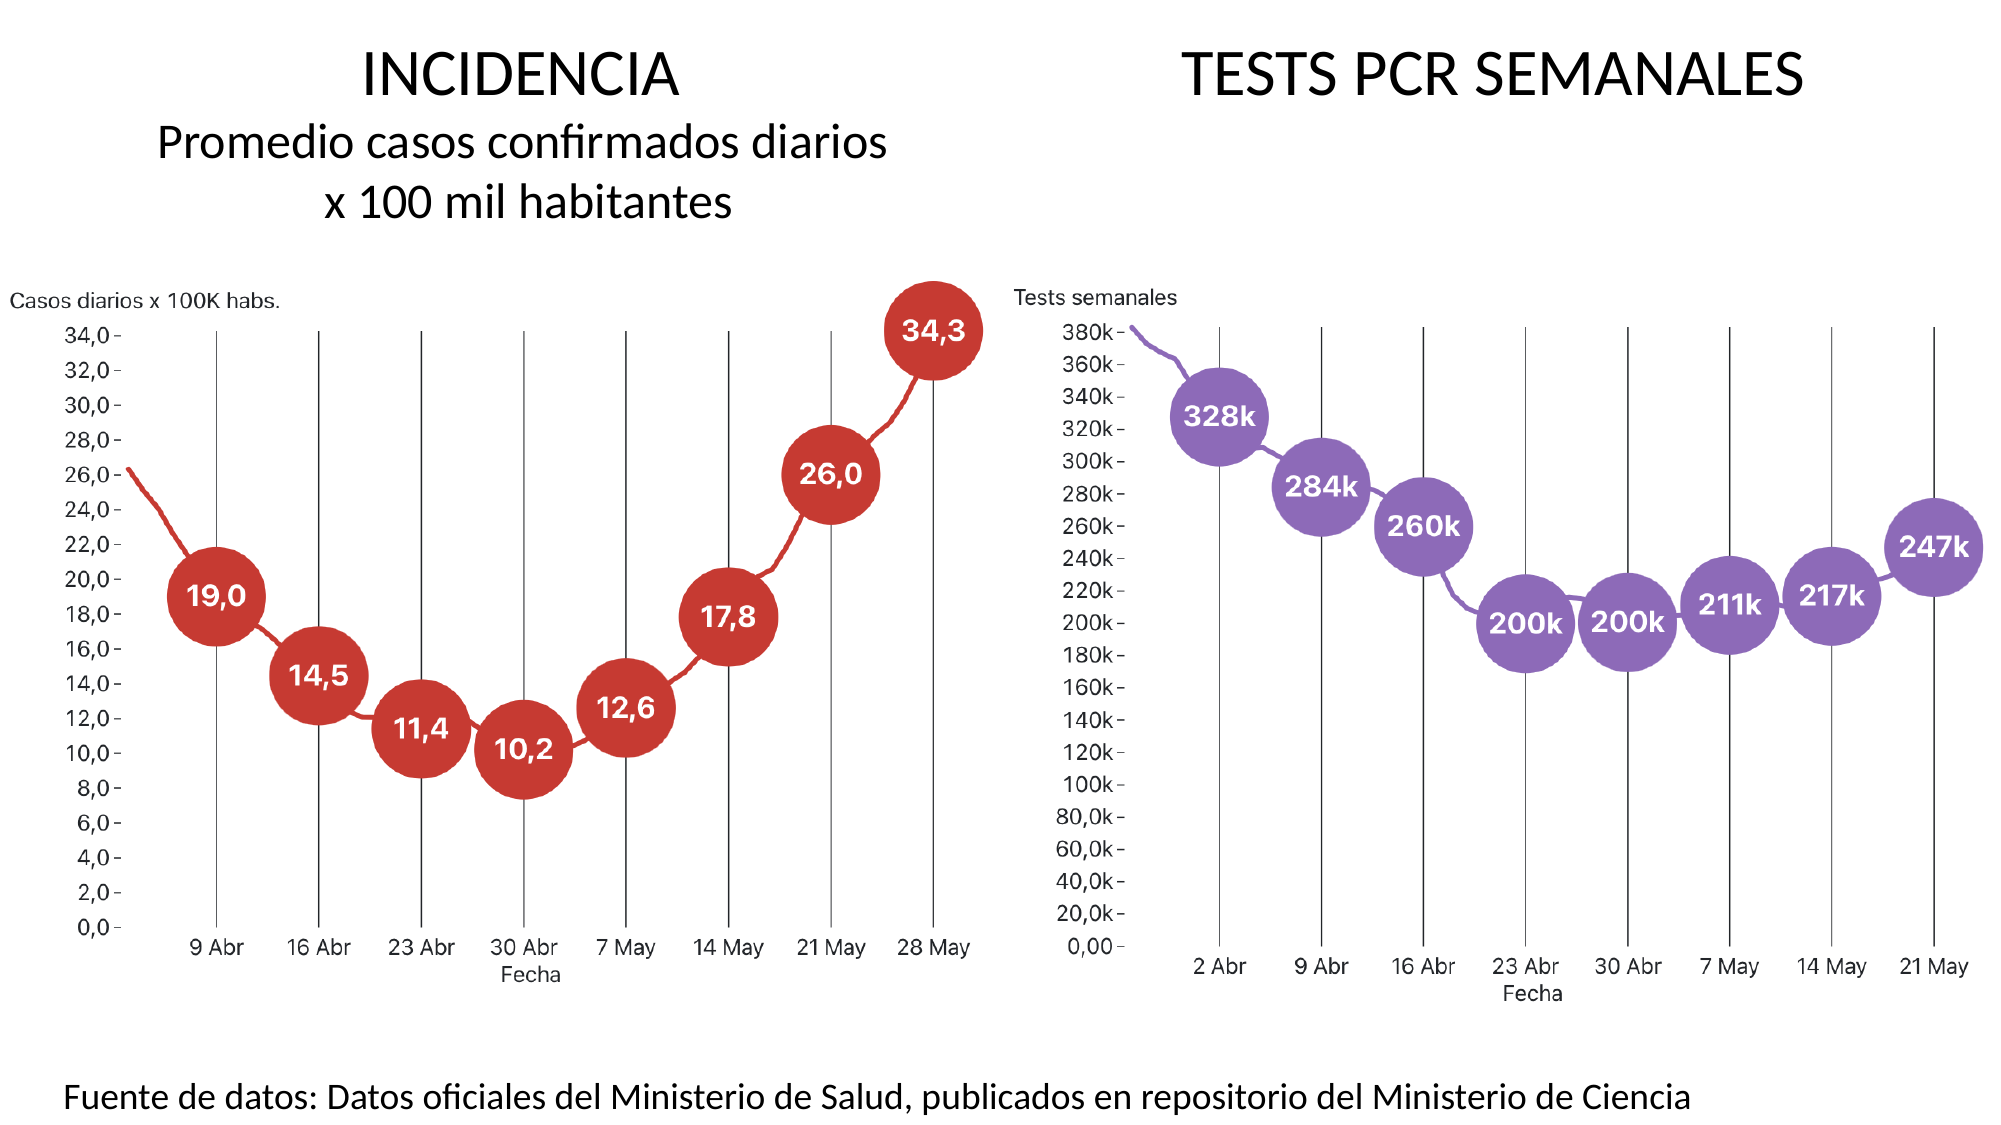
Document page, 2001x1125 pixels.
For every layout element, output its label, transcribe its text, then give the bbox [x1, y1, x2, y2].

text_box INCIDENCIA Promedio casos confirmados diarios x 100 mil habitantes [30, 20, 1027, 236]
text_box TESTS PCR SEMANALES [1026, 20, 1976, 116]
picture [1007, 279, 1992, 1017]
picture [0, 264, 1000, 995]
